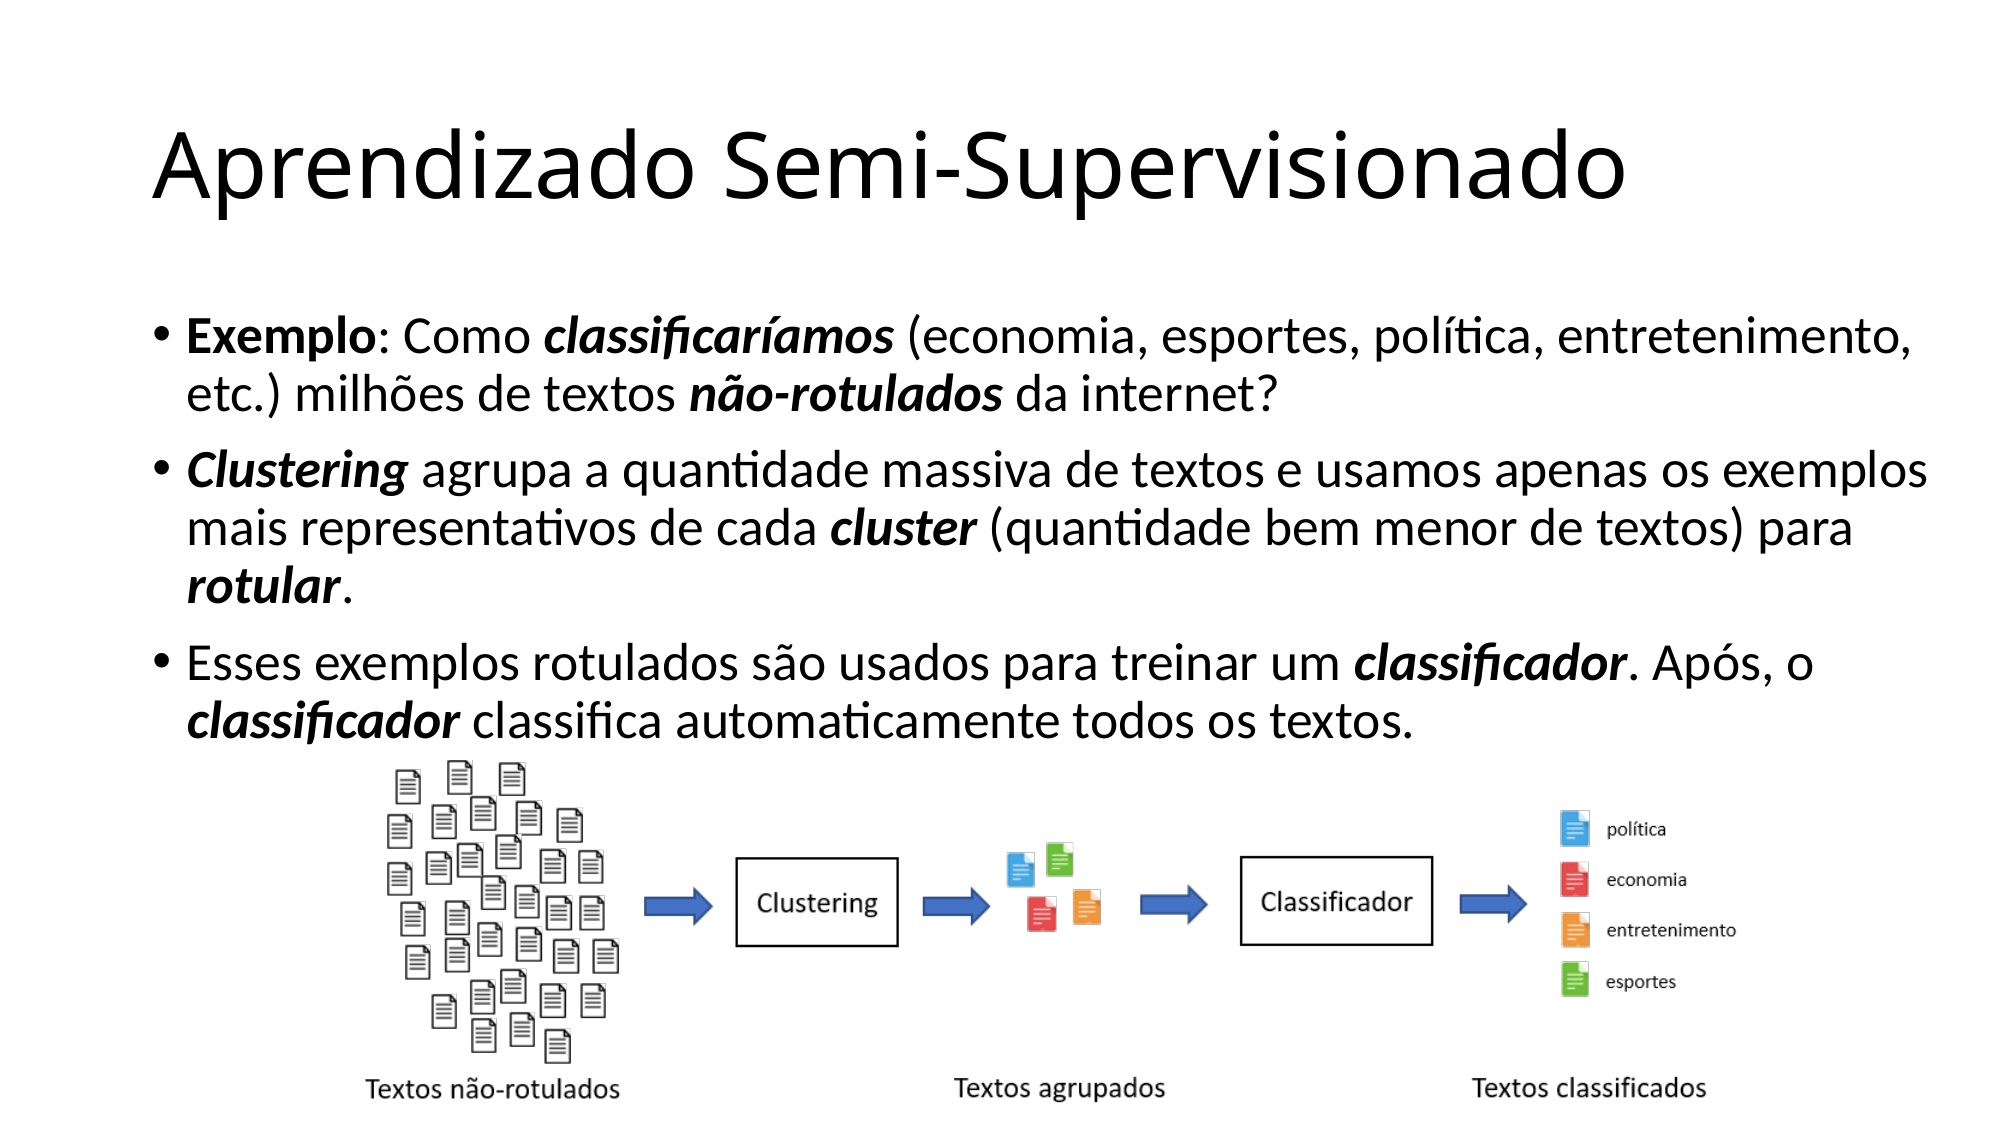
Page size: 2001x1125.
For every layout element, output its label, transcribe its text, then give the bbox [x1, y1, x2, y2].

picture [344, 760, 1759, 1125]
title Aprendizado Semi-Supervisionado [137, 59, 1863, 278]
list Exemplo: Como classificaríamos (economia, esportes, política, entretenimento, etc.) milhões de textos não-rotulados da internet? Clustering agrupa a quantidade massiva de textos e usamos apenas os exemplos mais representativos de cada cluster (quantidade bem menor de textos) para rotular. Esses exemplos rotulados são usados para treinar um classificador. Após, o classificador classifica automaticamente todos os textos. [137, 299, 1965, 761]
